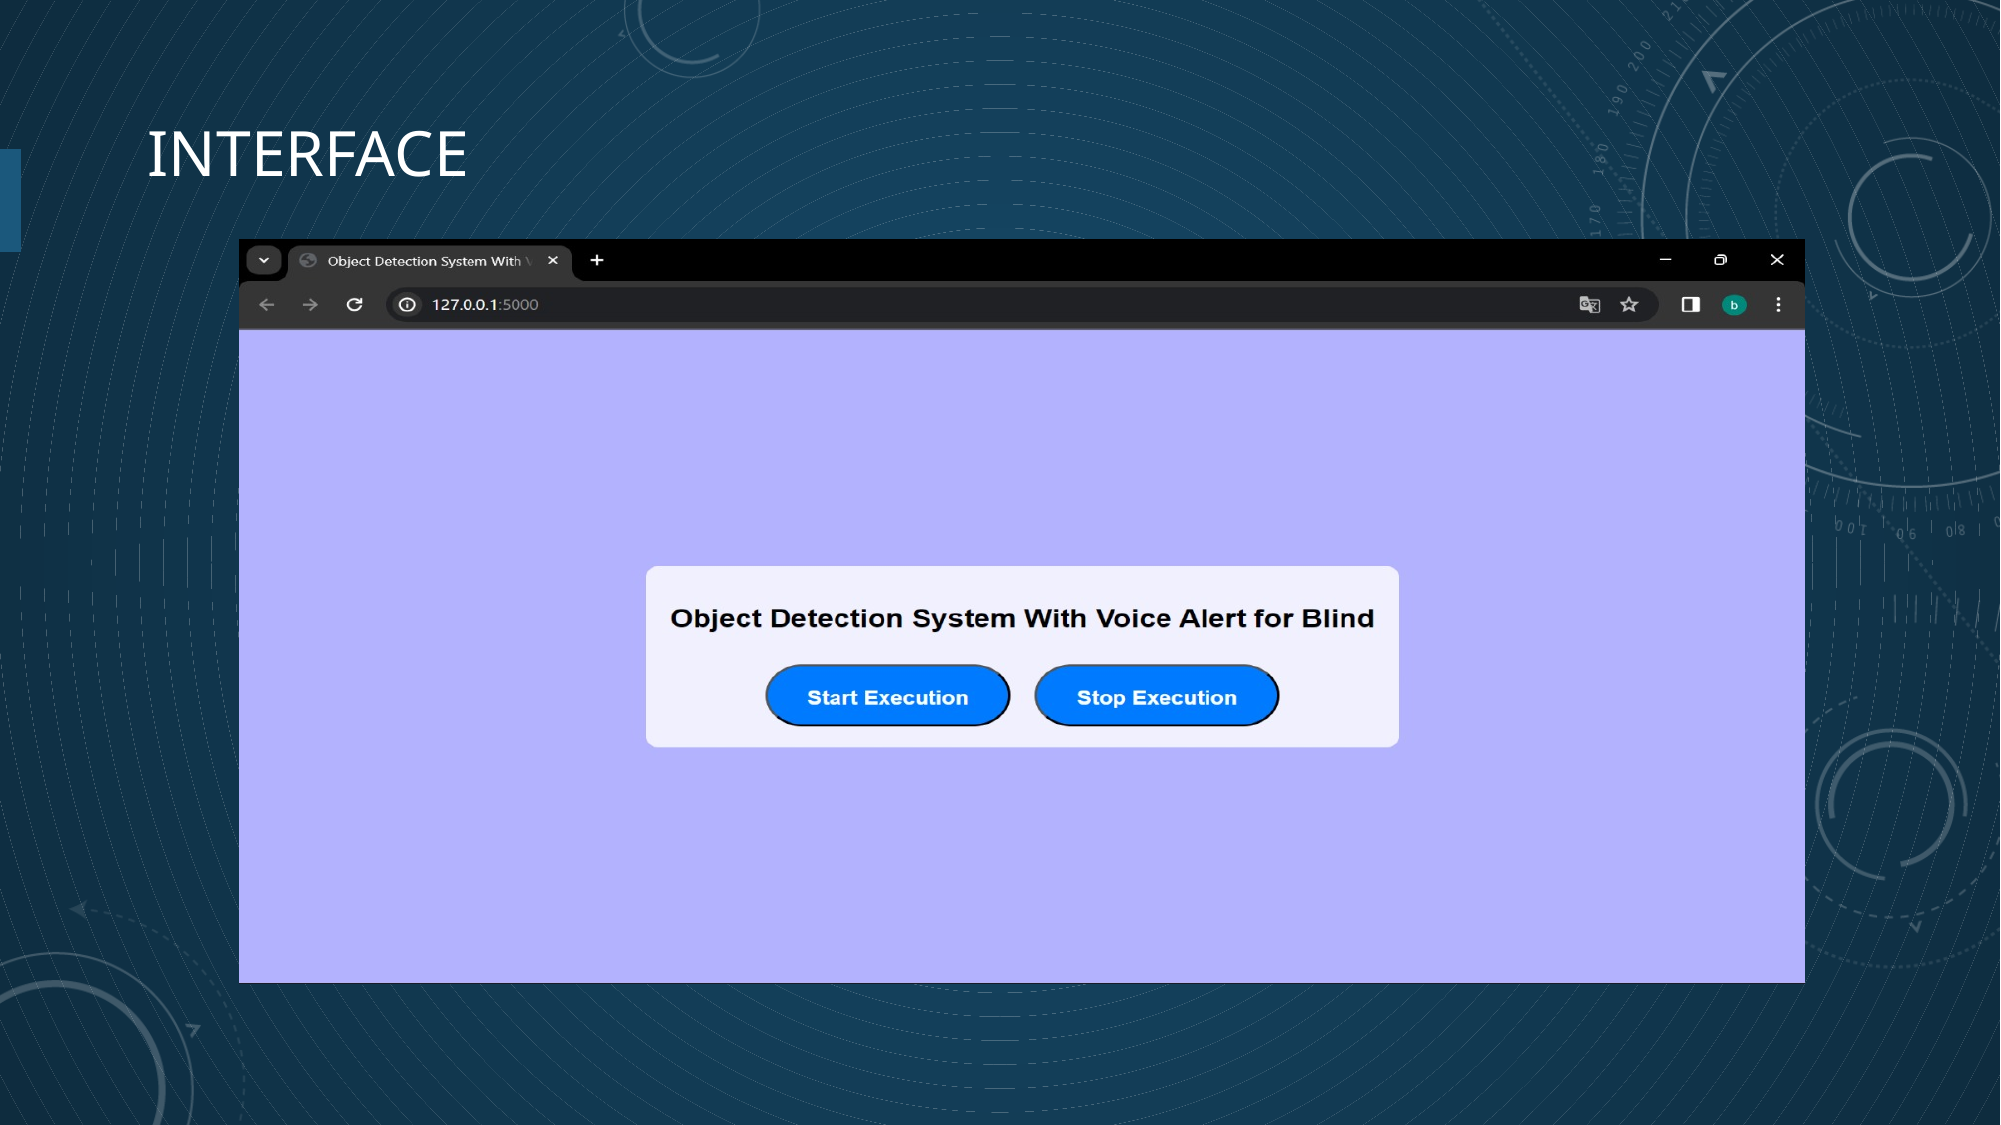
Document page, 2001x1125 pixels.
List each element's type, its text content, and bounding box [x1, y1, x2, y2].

picture [0, 0, 2000, 1125]
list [239, 239, 1805, 984]
title interface [132, 47, 1912, 255]
